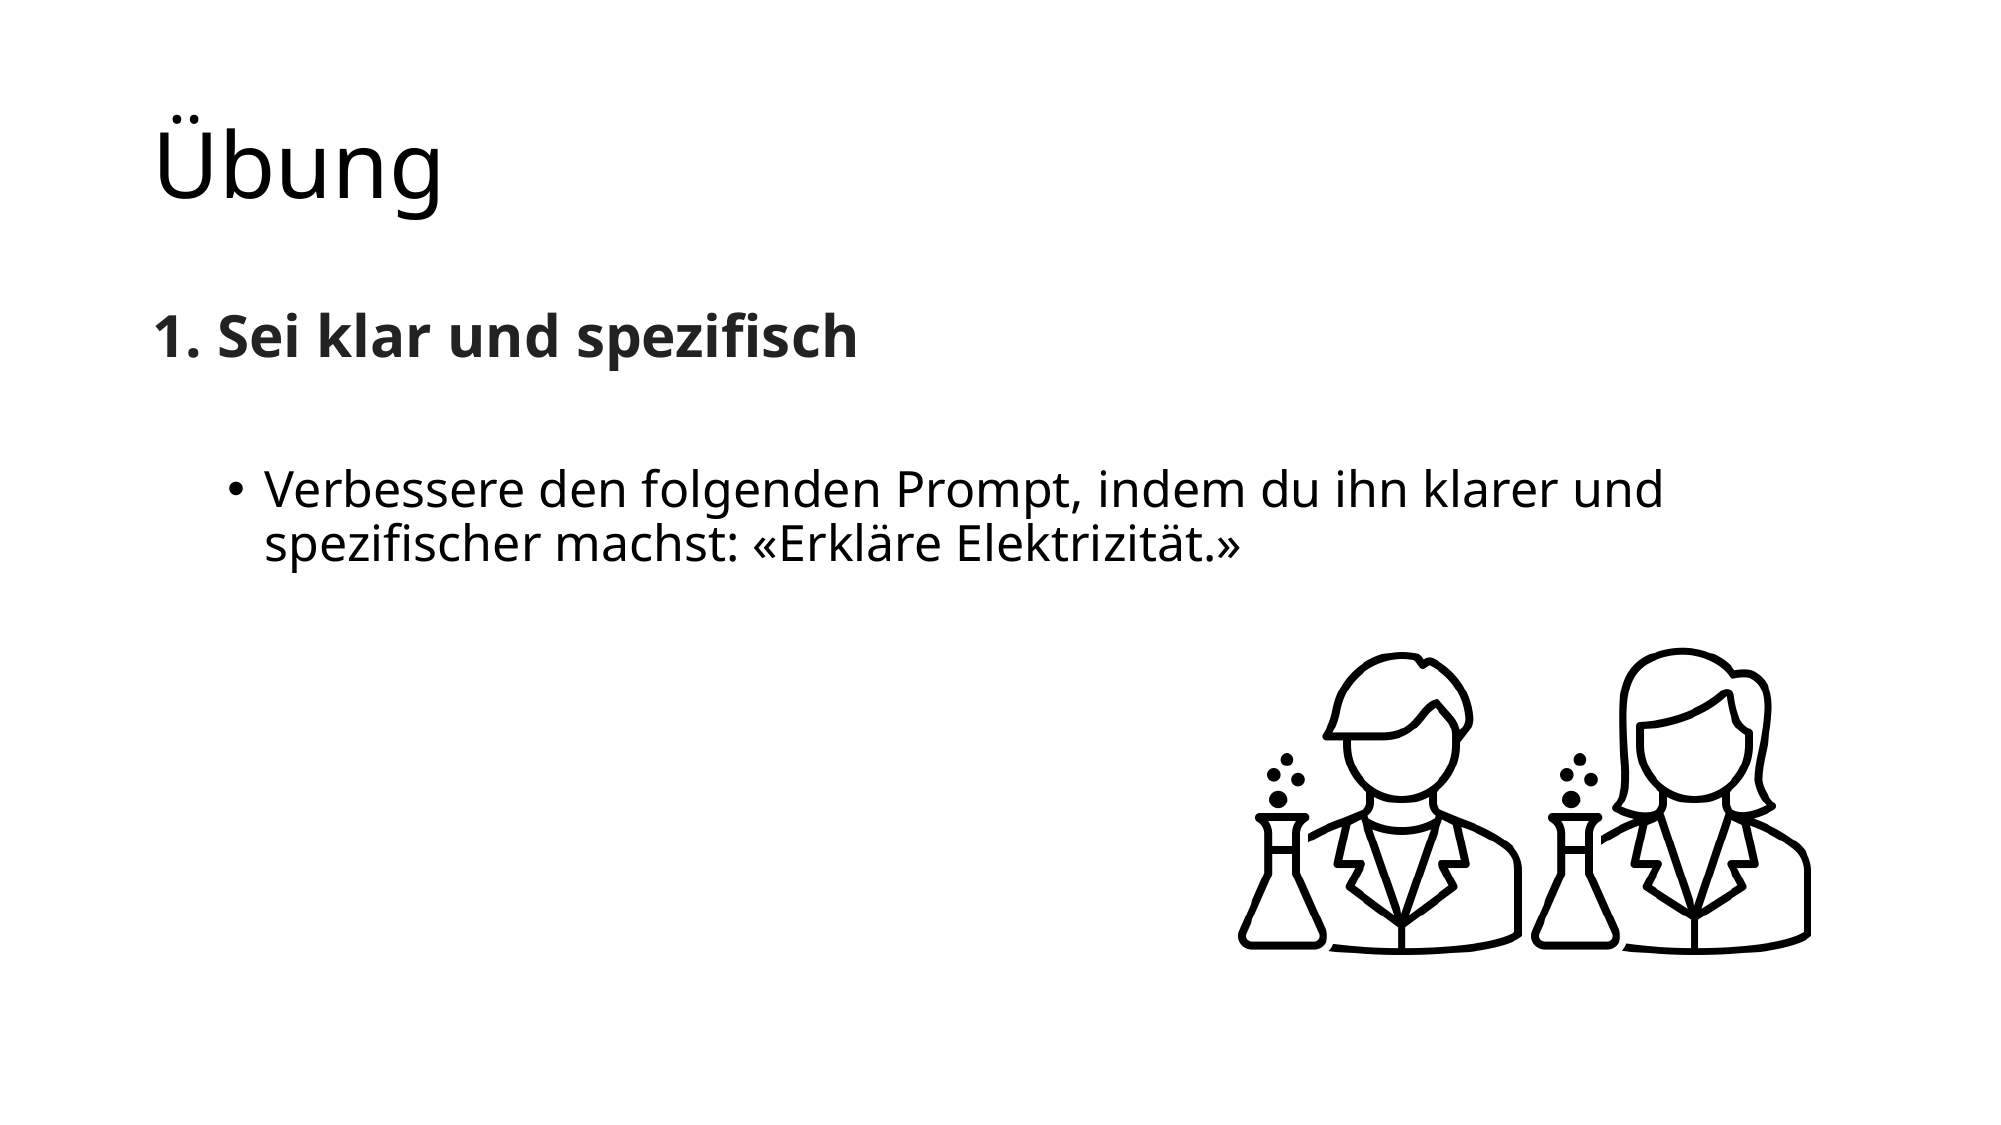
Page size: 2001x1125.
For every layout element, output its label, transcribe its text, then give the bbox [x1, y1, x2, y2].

list 1. Sei klar und spezifisch Verbessere den folgenden Prompt, indem du ihn klarer und spezifischer machst: «Erkläre Elektrizität.» [137, 299, 1863, 1014]
title Übung [137, 59, 1863, 278]
picture [1213, 615, 1882, 990]
